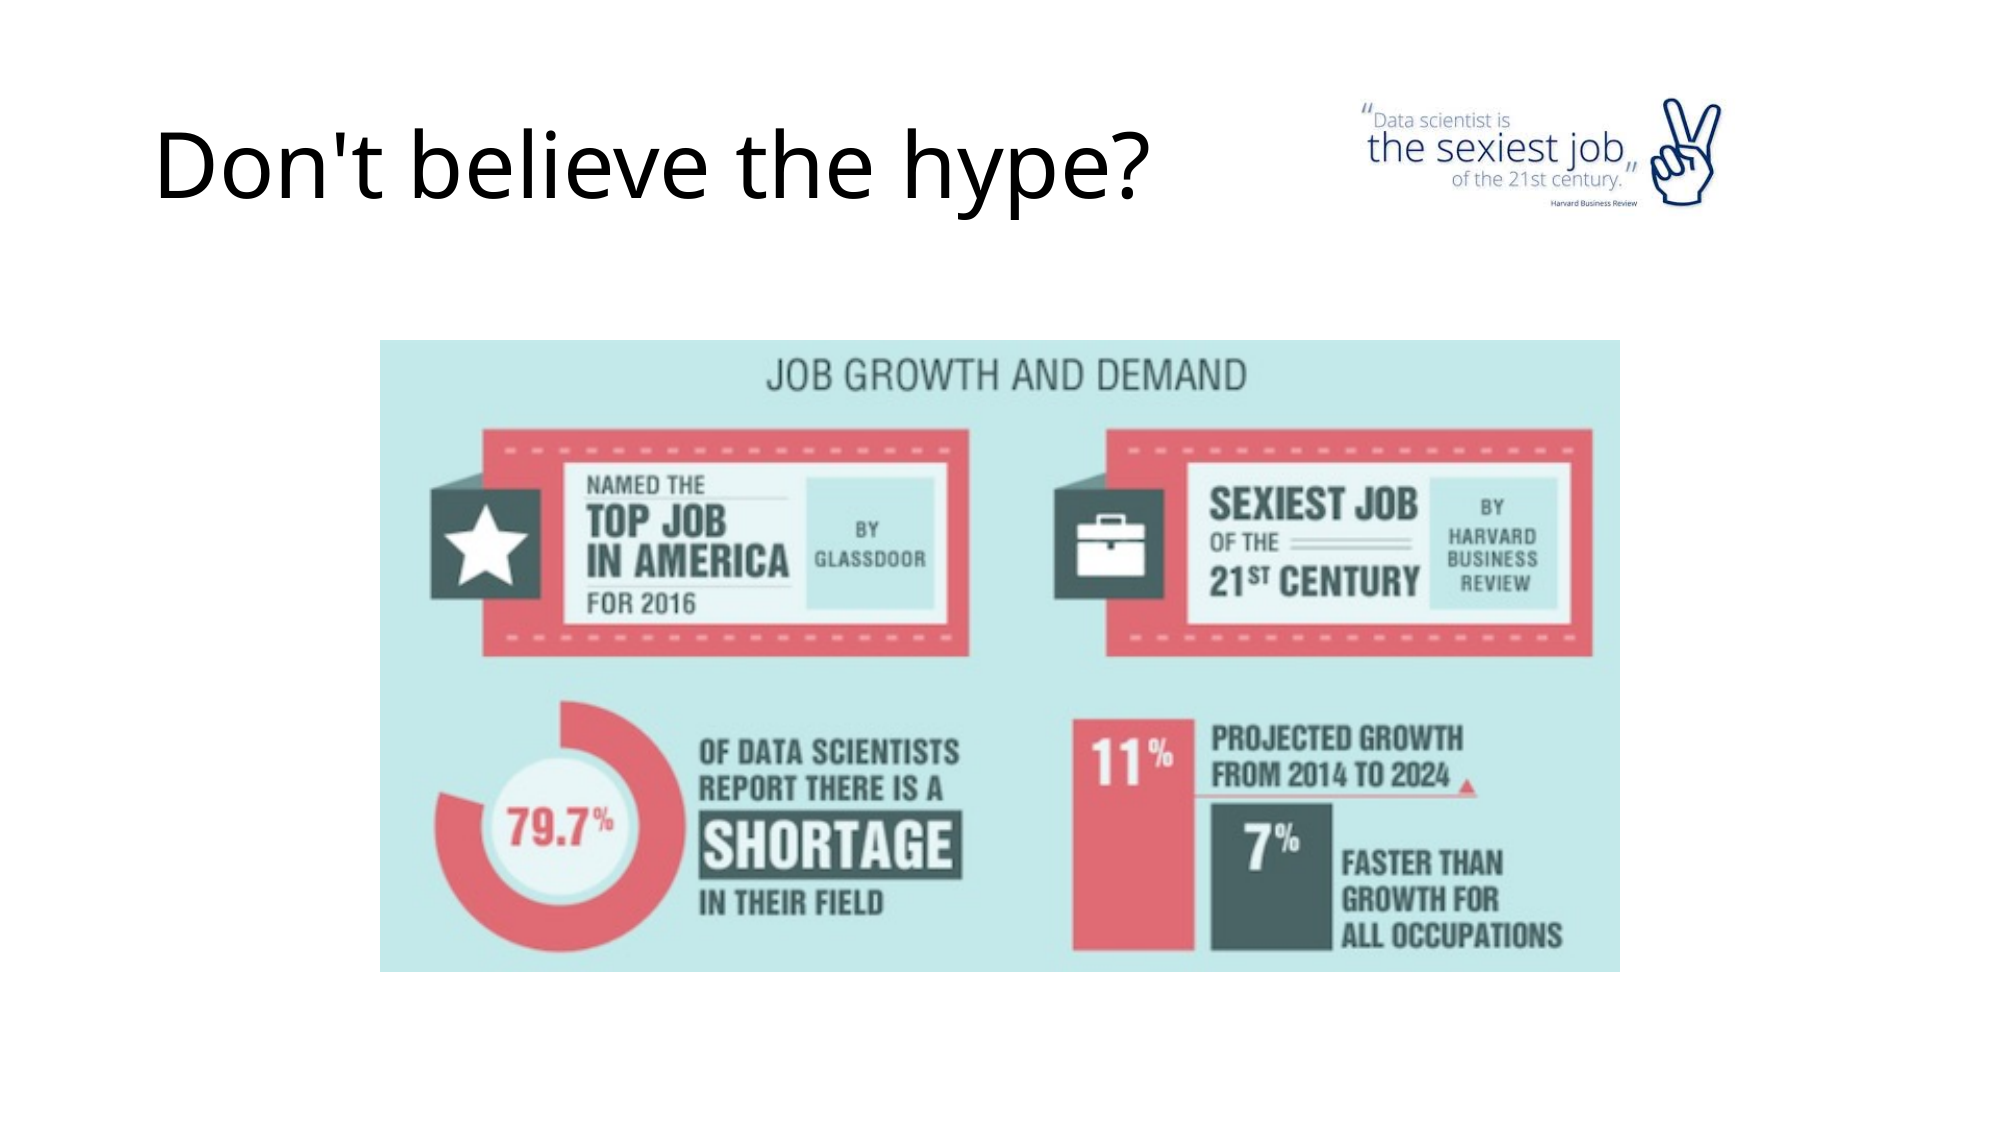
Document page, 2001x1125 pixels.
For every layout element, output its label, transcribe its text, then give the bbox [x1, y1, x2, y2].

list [380, 340, 1620, 972]
picture [1351, 82, 1738, 224]
title Don't believe the hype? [137, 59, 1863, 278]
